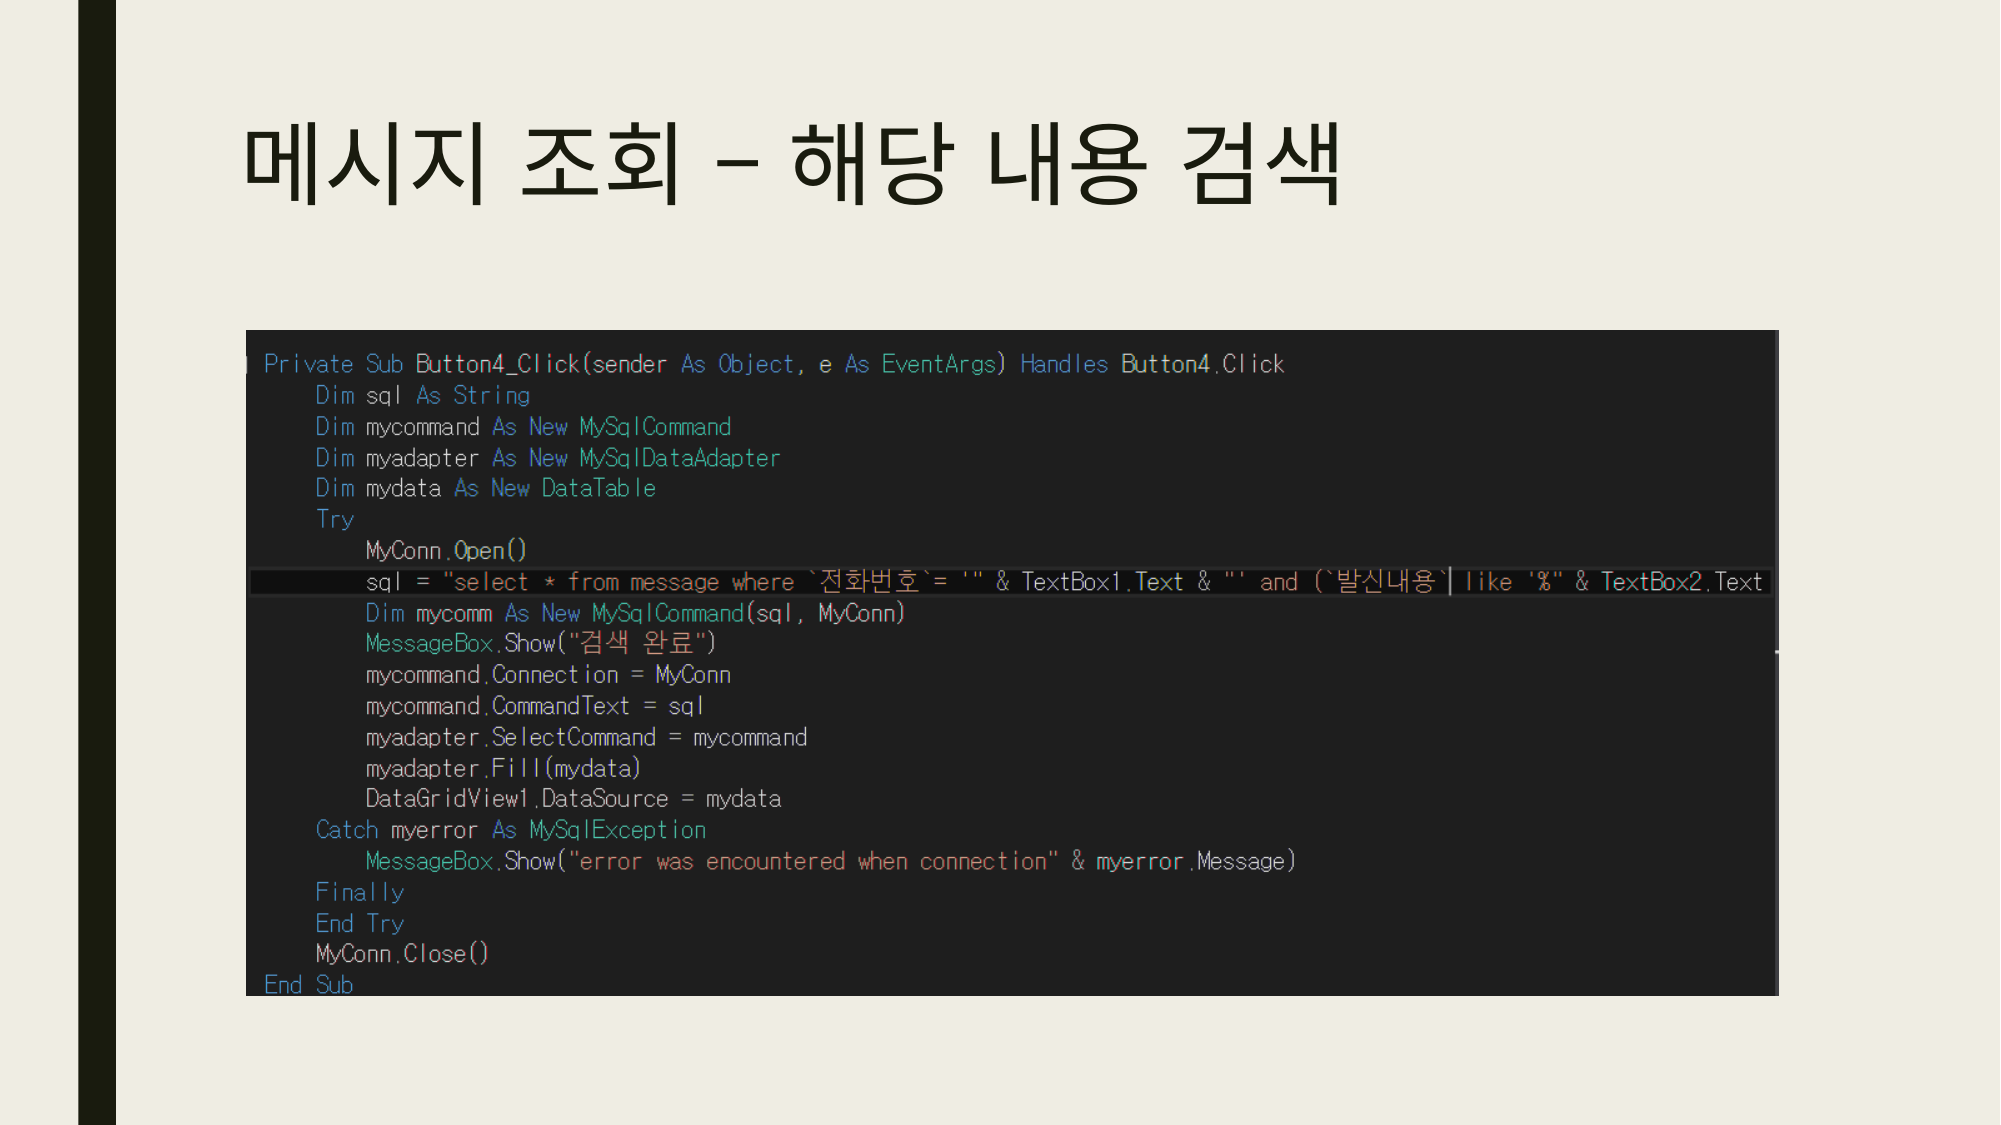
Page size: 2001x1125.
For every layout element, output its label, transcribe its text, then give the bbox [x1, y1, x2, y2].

title 메시지 조회 – 해당 내용 검색 [225, 112, 1800, 357]
picture [246, 330, 1779, 996]
